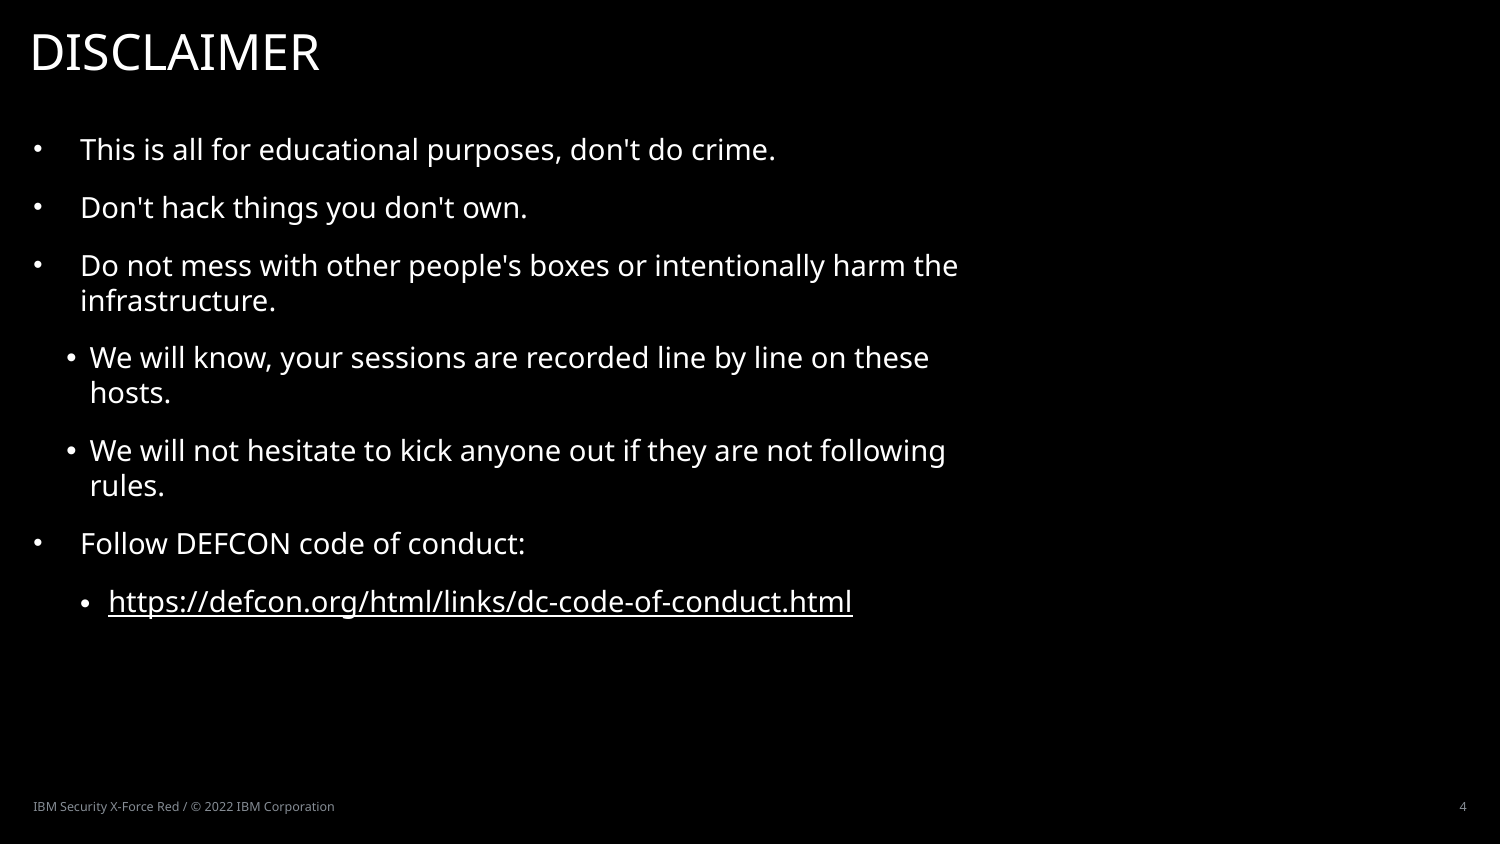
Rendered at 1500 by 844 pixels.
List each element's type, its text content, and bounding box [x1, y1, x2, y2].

list This is all for educational purposes, don't do crime. Don't hack things you don't own. Do not mess with other people's boxes or intentionally harm the infrastructure. We will know, your sessions are recorded line by line on these hosts. We will not hesitate to kick anyone out if they are not following rules. Follow DEFCON code of conduct: https://defcon.org/html/links/dc-code-of-conduct.html [33, 131, 985, 625]
footer IBM Security X-Force Red / © 2022 IBM Corporation [33, 793, 716, 821]
title DISCLAIMER [29, 27, 1091, 132]
slide_number 4 [1369, 793, 1467, 821]
